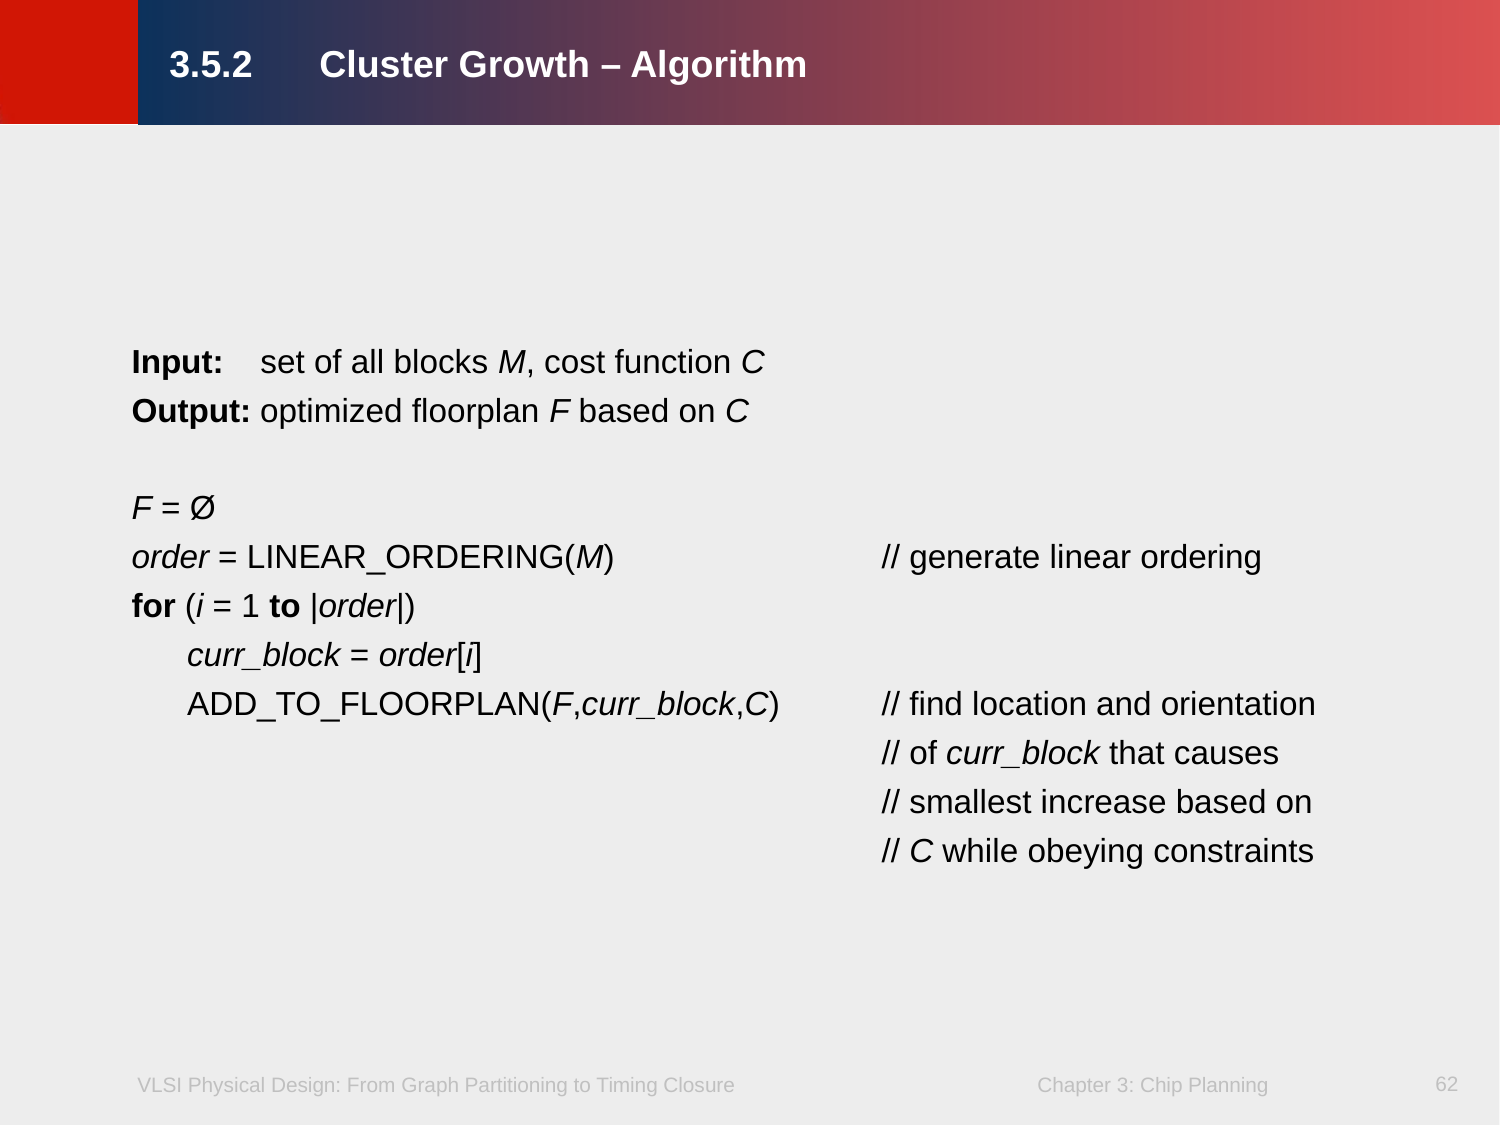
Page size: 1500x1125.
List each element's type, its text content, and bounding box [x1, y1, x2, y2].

slide_number 62 [1297, 1061, 1475, 1109]
title 3.5.2 Cluster Growth – Algorithm [138, 0, 1500, 125]
text_box Input: set of all blocks M, cost function C Output: optimized floorplan F based on C F = Ø order = LINEAR_ORDERING(M) // generate linear ordering for (i = 1 to |order|) curr_block = order[i] ADD_TO_FLOORPLAN(F,curr_block,C) // find location and orientation // of curr_block that causes // smallest increase based on // C while obeying constraints [100, 274, 1436, 881]
picture [0, 0, 138, 124]
